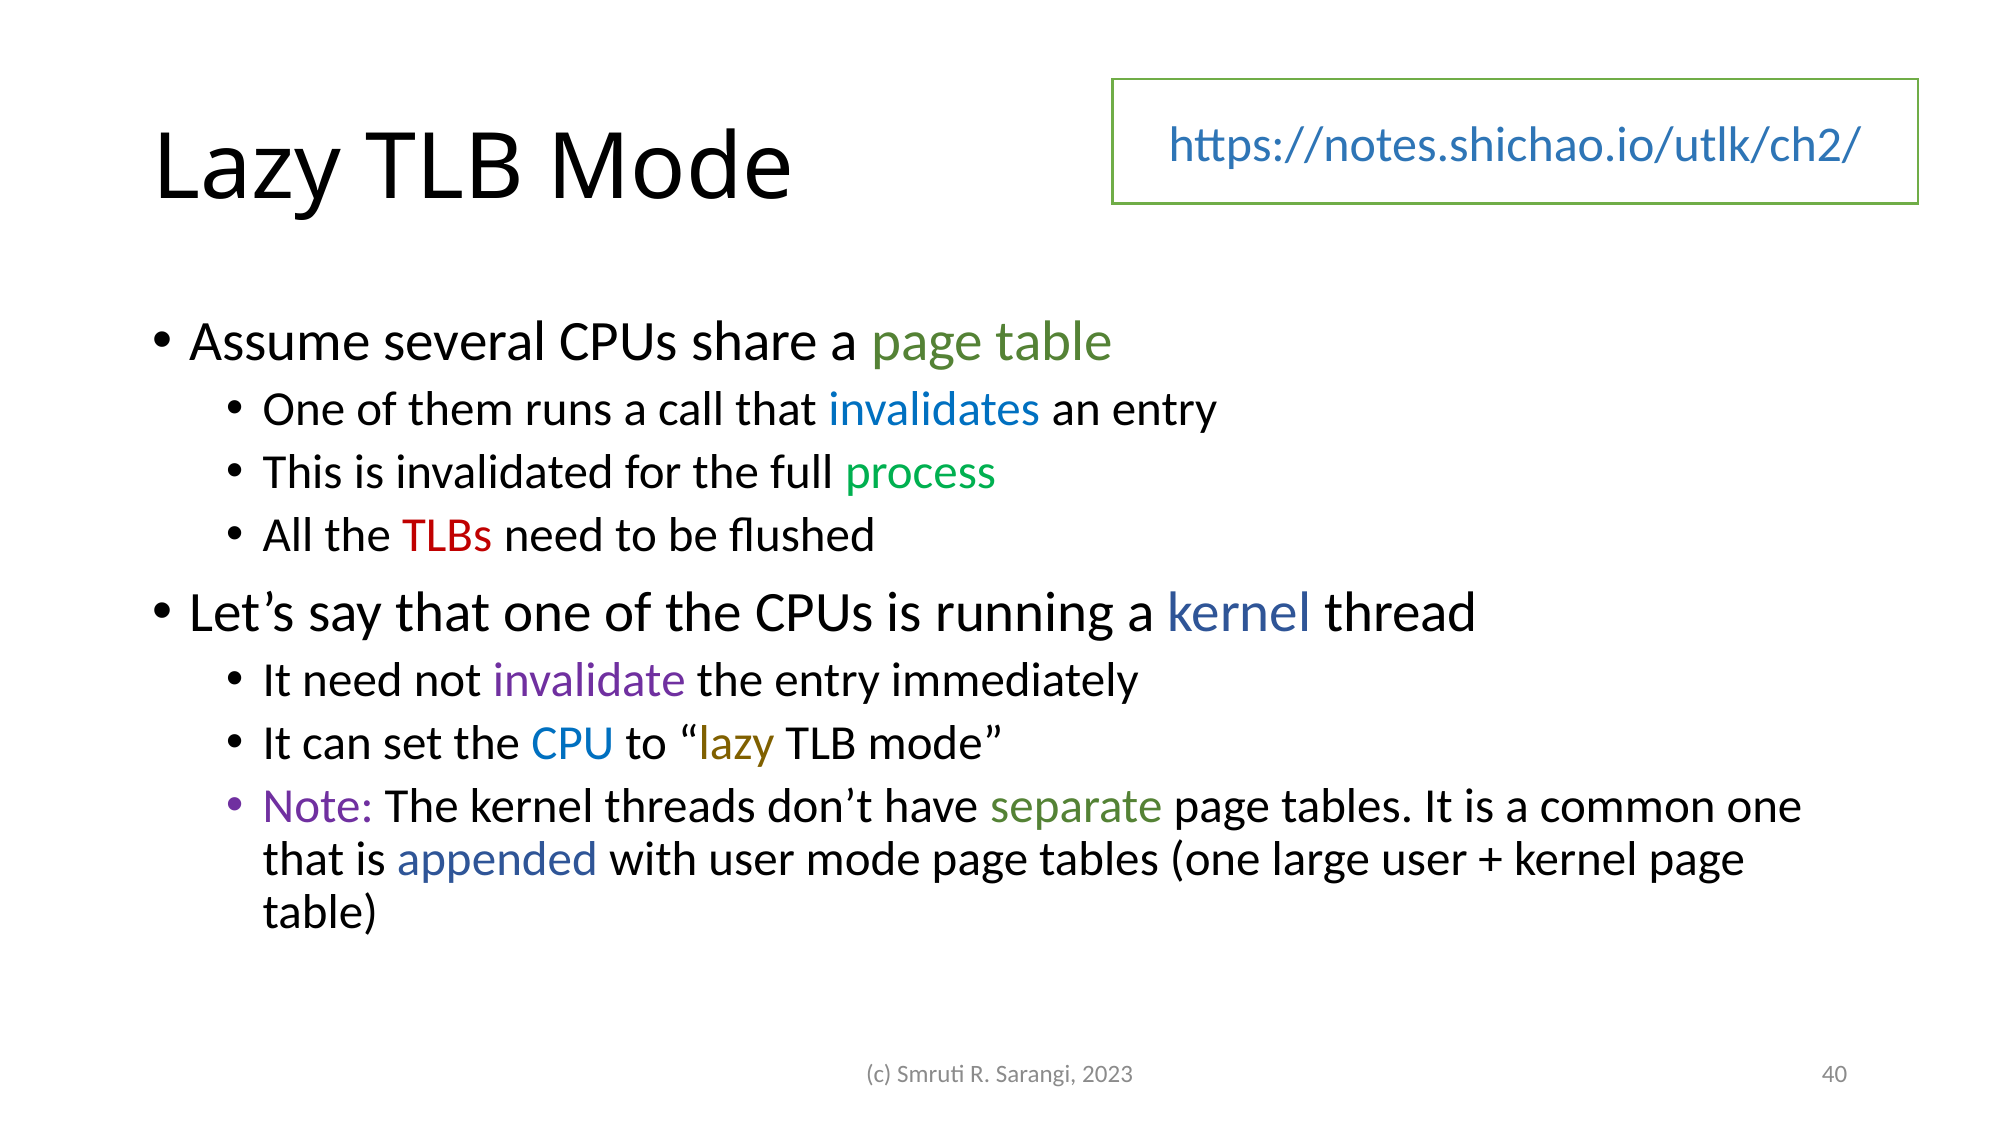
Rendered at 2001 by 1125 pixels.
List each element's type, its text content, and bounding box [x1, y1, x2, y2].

text_box https://notes.shichao.io/utlk/ch2/ [1111, 78, 1919, 205]
list Assume several CPUs share a page table One of them runs a call that invalidates an entry This is invalidated for the full process All the TLBs need to be flushed Let’s say that one of the CPUs is running a kernel thread It need not invalidate the entry immediately It can set the CPU to “lazy TLB mode” Note: The kernel threads don’t have separate page tables. It is a common one that is appended with user mode page tables (one large user + kernel page table) [137, 303, 1863, 949]
slide_number 40 [1412, 1042, 1863, 1103]
title Lazy TLB Mode [137, 59, 1863, 278]
footer (c) Smruti R. Sarangi, 2023 [662, 1042, 1338, 1103]
